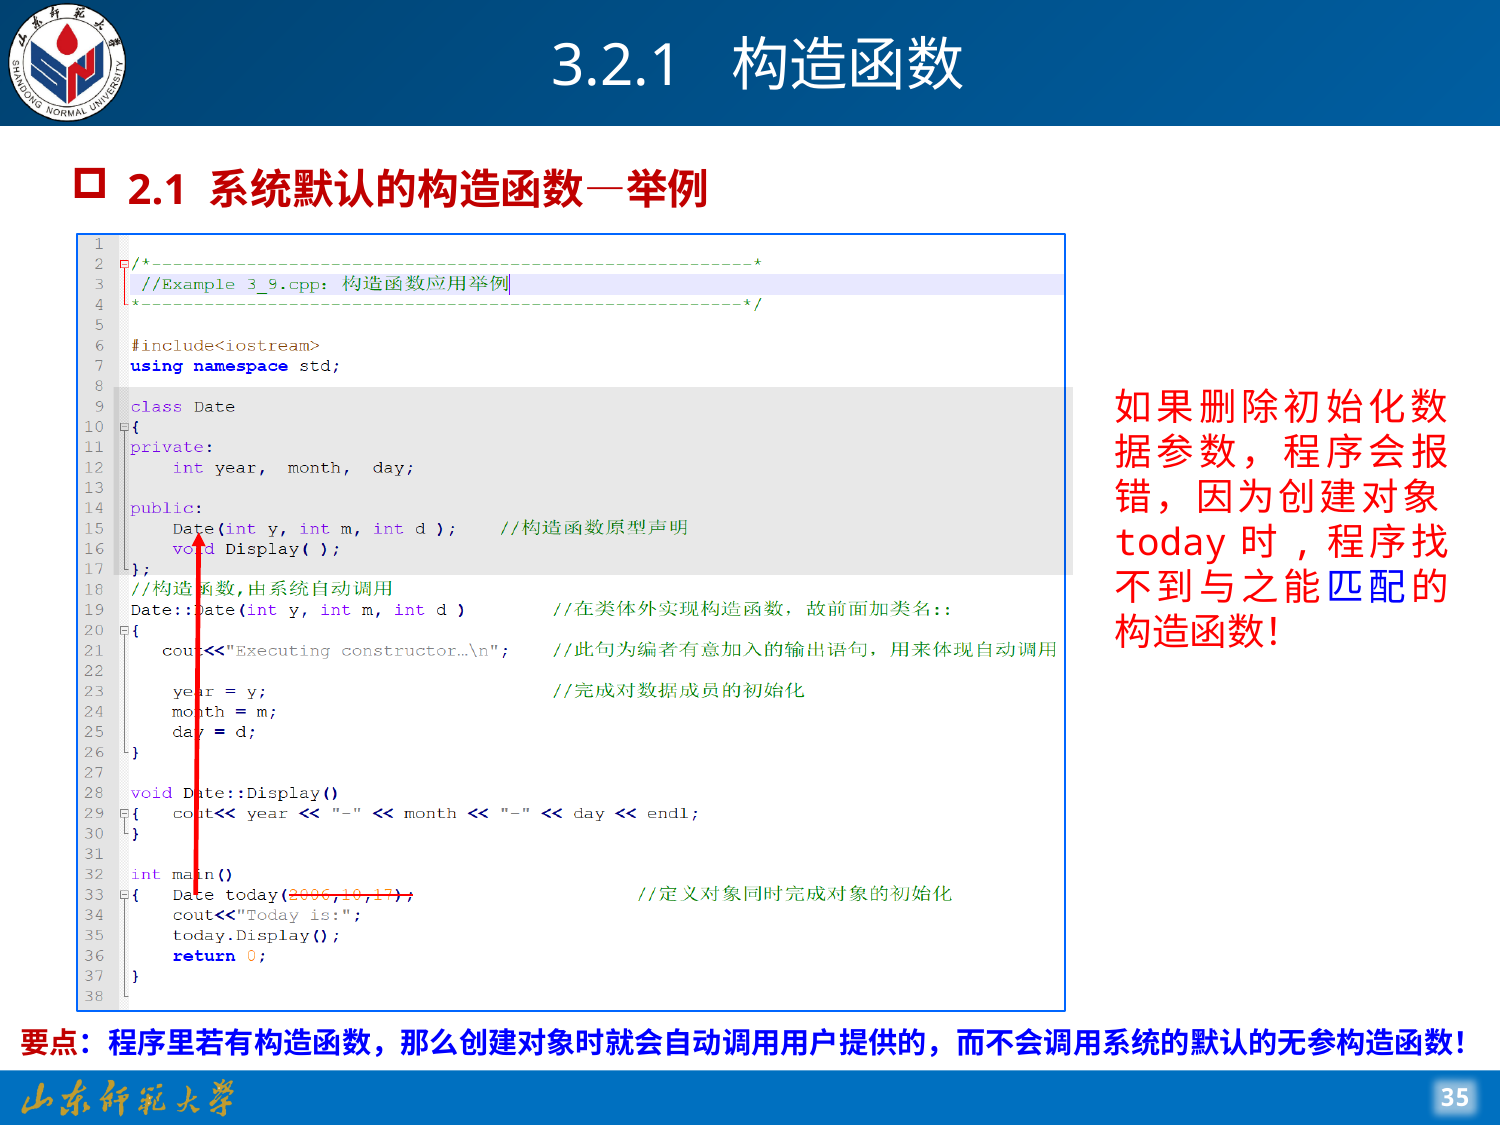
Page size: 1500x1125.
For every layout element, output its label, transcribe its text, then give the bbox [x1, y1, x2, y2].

text_box [1064, 386, 1074, 576]
picture [77, 234, 1064, 1011]
text_box 如果删除初始化数据参数，程序会报错，因为创建对象today时,程序找不到与之能匹配的构造函数！ [1099, 375, 1464, 661]
picture [0, 0, 127, 130]
title 3.2.1 构造函数 [127, 0, 1388, 133]
text_box 2.1 系统默认的构造函数—举例 [56, 155, 1230, 221]
text_box 要点：程序里若有构造函数，那么创建对象时就会自动调用用户提供的，而不会调用系统的默认的无参构造函数！ [0, 1017, 1500, 1067]
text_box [195, 532, 199, 896]
